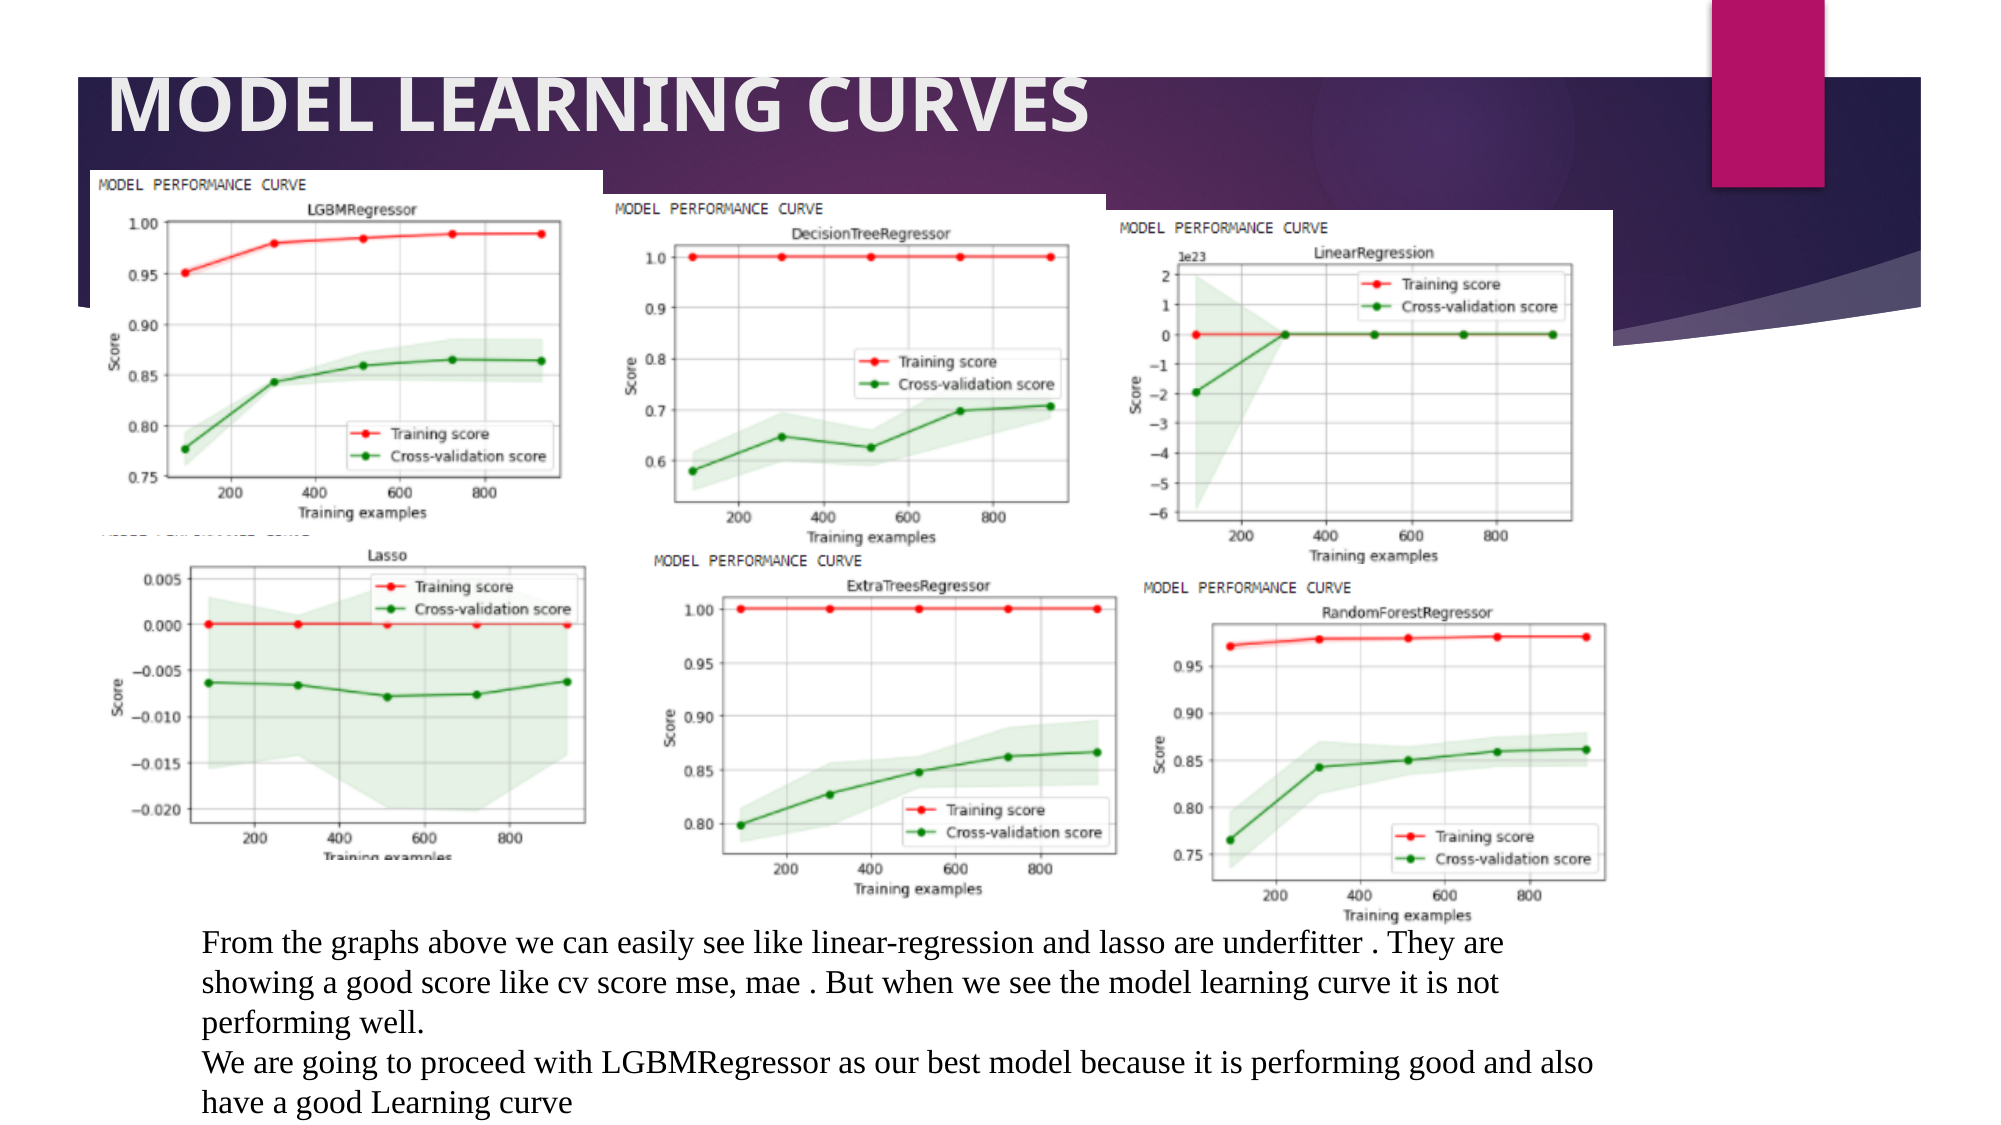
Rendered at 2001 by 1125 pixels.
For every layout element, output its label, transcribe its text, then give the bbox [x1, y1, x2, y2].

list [644, 556, 1128, 905]
picture [89, 170, 1613, 860]
text_box From the graphs above we can easily see like linear-regression and lasso are underfitter . They are showing a good score like cv score mse, mae . But when we see the model learning curve it is not performing well. We are going to proceed with LGBMRegressor as our best model because it is performing good and also have a good Learning curve [186, 913, 1613, 1125]
picture [1131, 573, 1641, 933]
title MODEL LEARNING CURVES [90, 37, 1816, 256]
